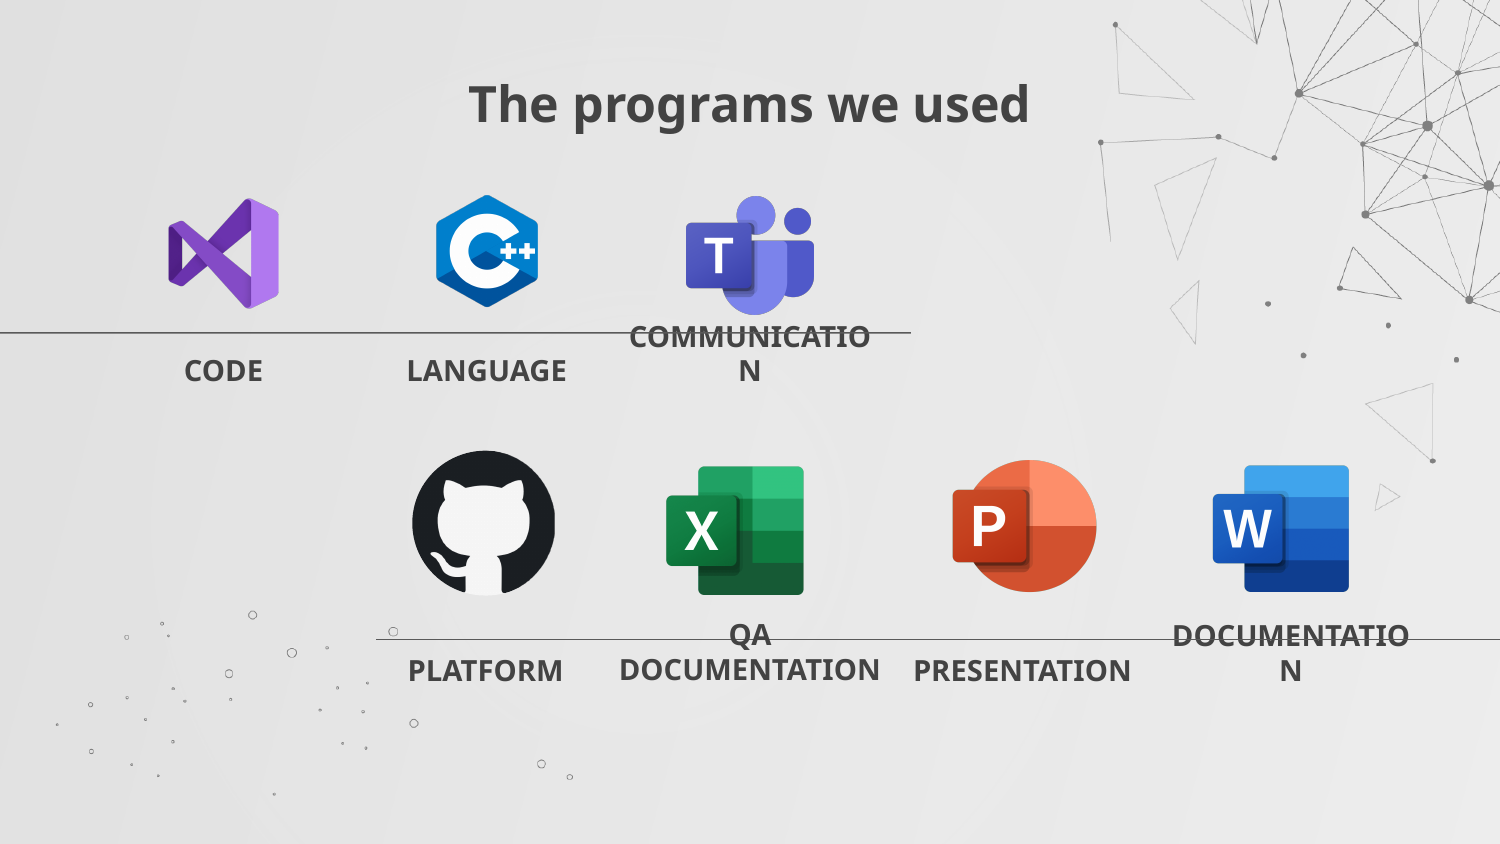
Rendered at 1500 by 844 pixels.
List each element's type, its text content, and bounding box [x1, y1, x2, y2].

title DOCUMENTATION [1145, 648, 1438, 702]
text_box QA DOCUMENTATION [589, 631, 911, 638]
title COMMUNICATION [603, 342, 896, 403]
title LANGUAGE [340, 342, 603, 403]
title CODE [77, 342, 340, 403]
title PRESENTATION [911, 648, 1145, 702]
title PRESENTATION [911, 631, 1145, 638]
title PLATFORM [339, 631, 589, 702]
picture [0, 0, 1500, 844]
text_box QA DOCUMENTATION [589, 648, 911, 702]
title DOCUMENTATION [1145, 631, 1438, 638]
title The programs we used [322, 57, 1178, 214]
